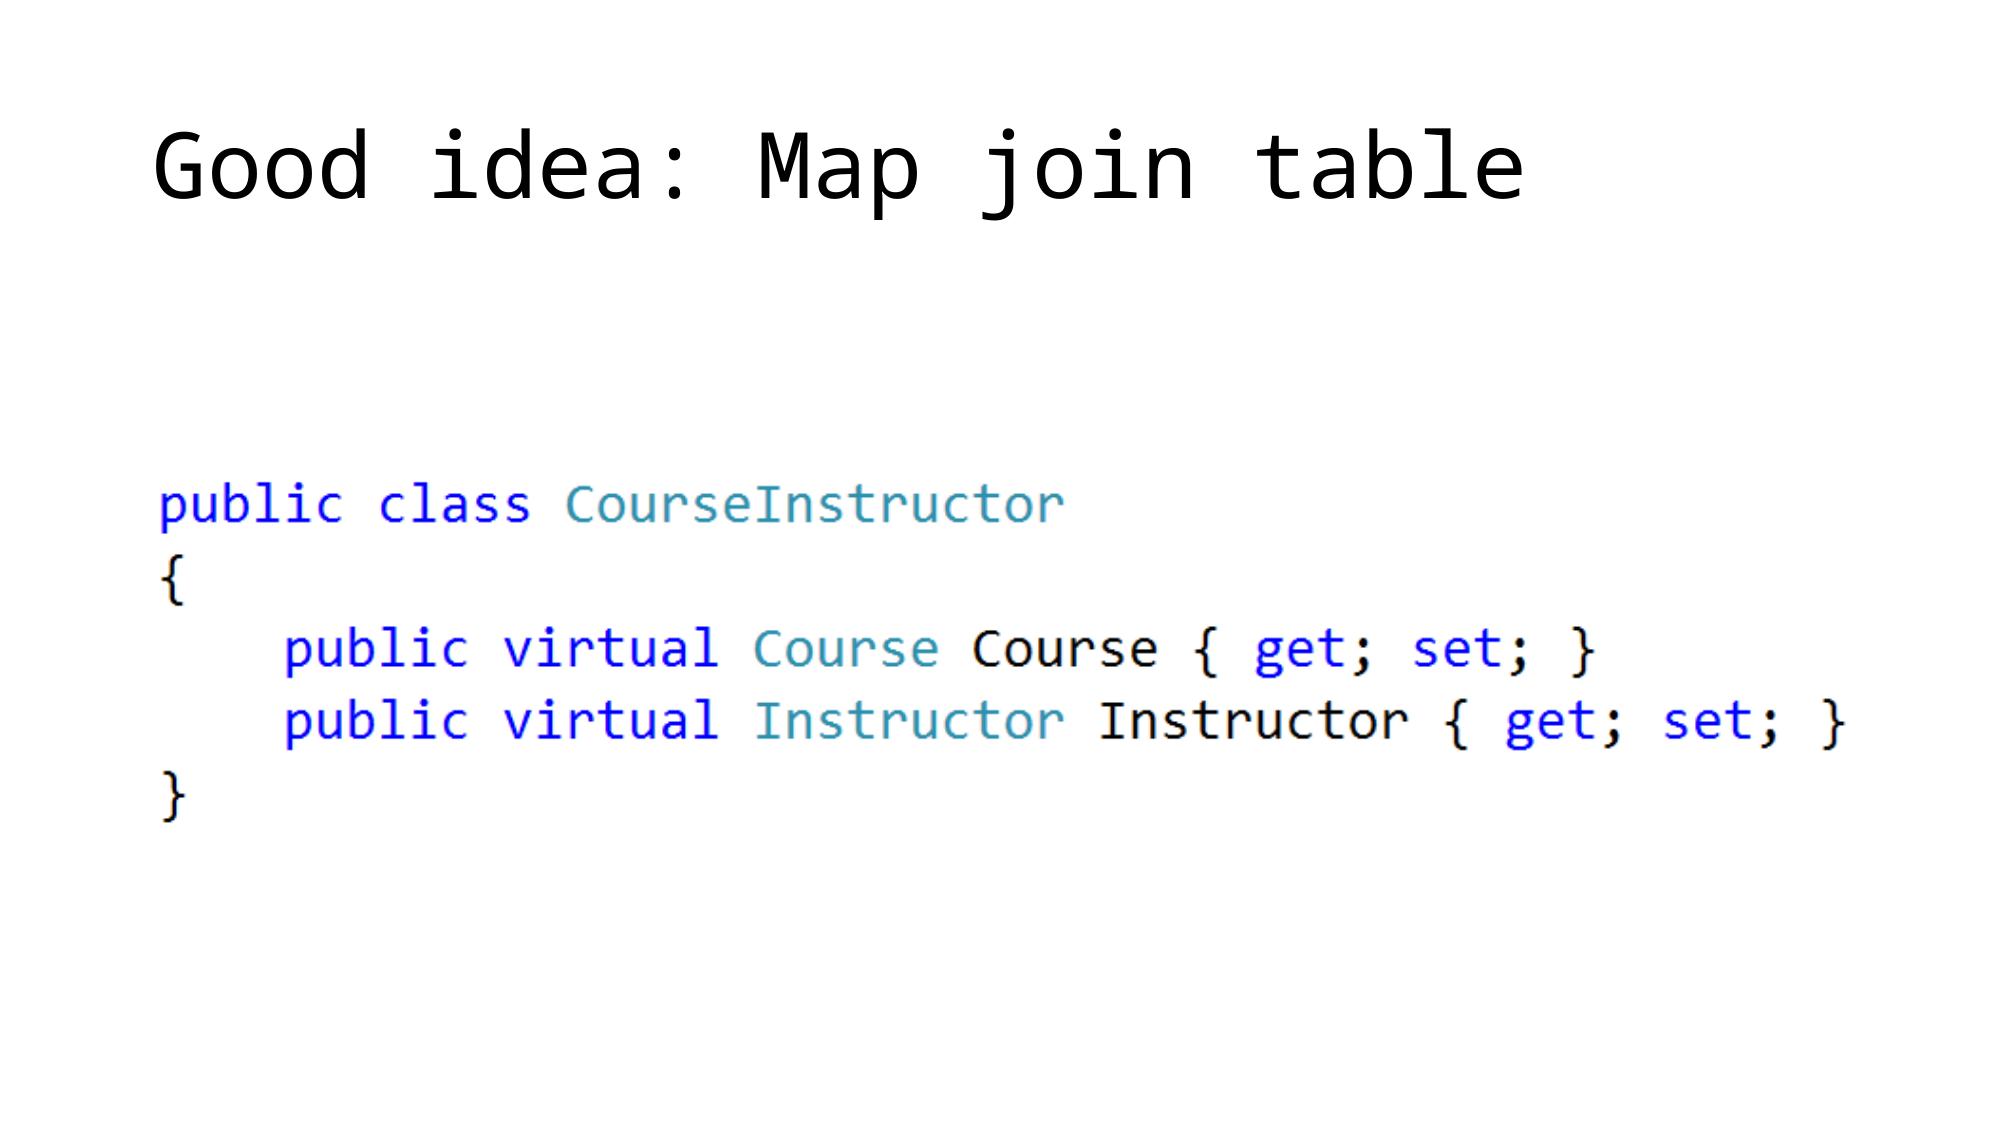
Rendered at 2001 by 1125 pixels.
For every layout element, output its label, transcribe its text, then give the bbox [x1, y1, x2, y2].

title Good idea: Map join table [137, 59, 1863, 278]
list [137, 457, 1863, 855]
